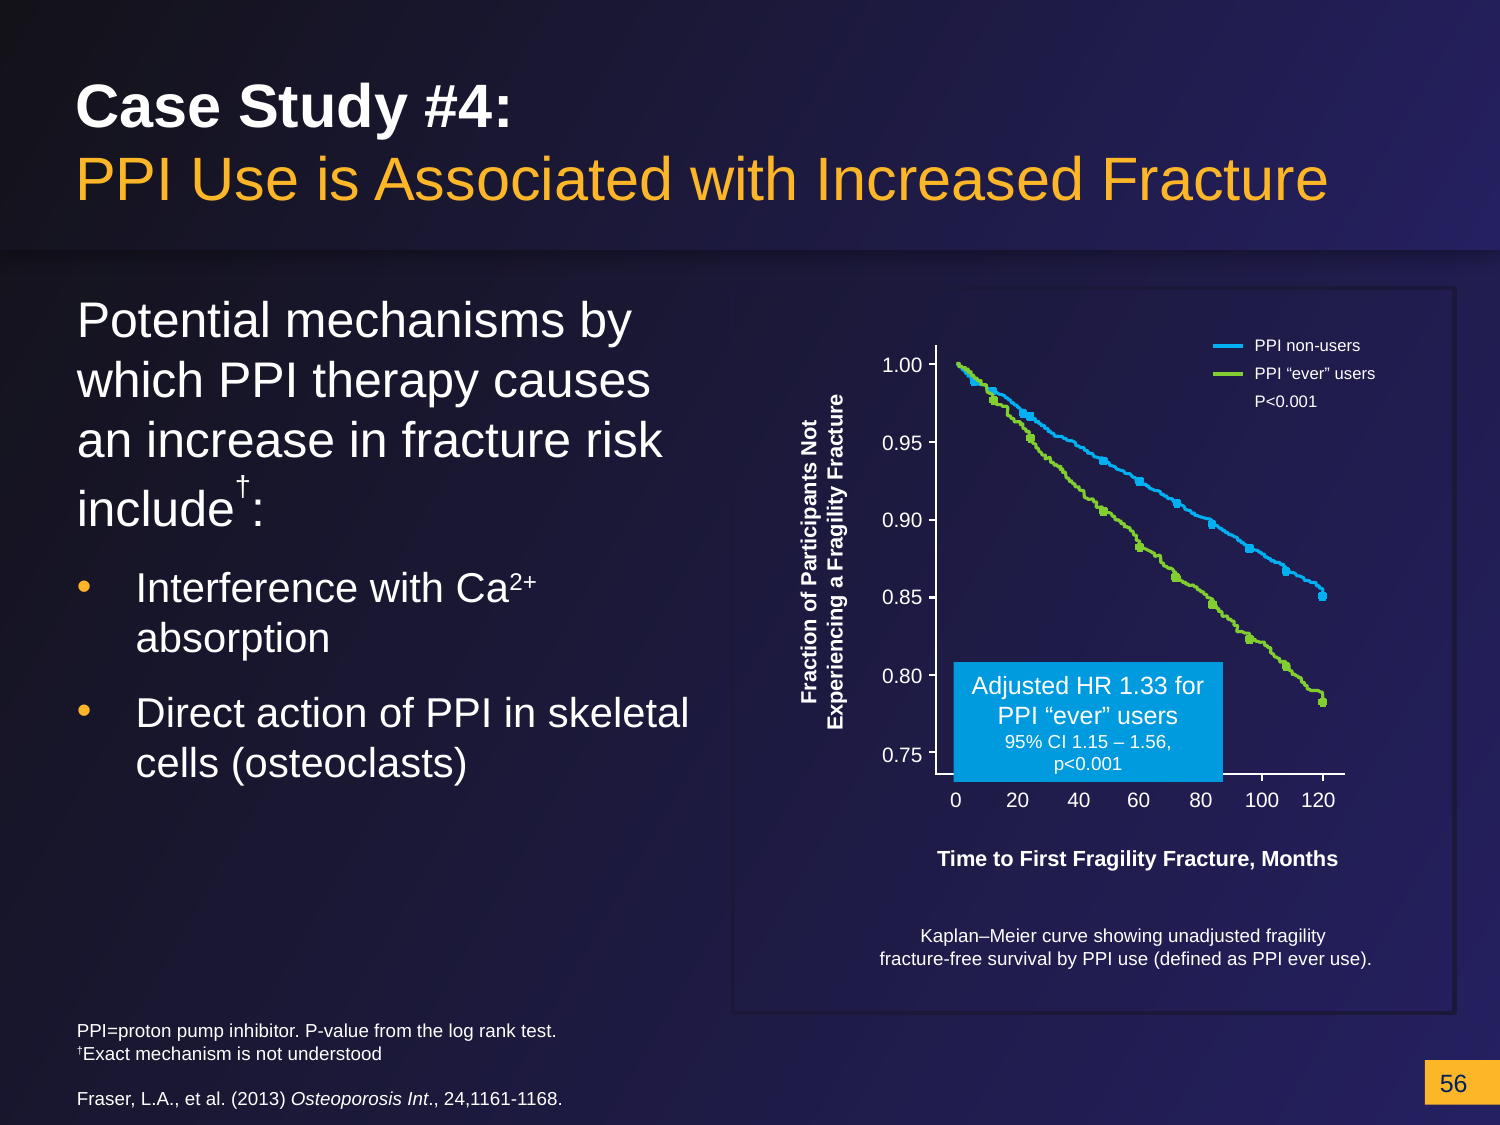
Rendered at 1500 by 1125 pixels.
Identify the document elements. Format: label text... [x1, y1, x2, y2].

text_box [787, 342, 1395, 978]
list PPI=proton pump inhibitor. P-value from the log rank test. †Exact mechanism is not understood Fraser, L.A., et al. (2013) Osteoporosis Int., 24,1161-1168. [76, 1018, 946, 1103]
text_box [731, 286, 1457, 1015]
title Case Study #4: PPI Use is Associated with Increased Fracture [75, 37, 1425, 242]
list Potential mechanisms by which PPI therapy causes an increase in fracture risk include†: Interference with Ca2+ absorption Direct action of PPI in skeletal cells (osteoclasts) [76, 287, 735, 1018]
